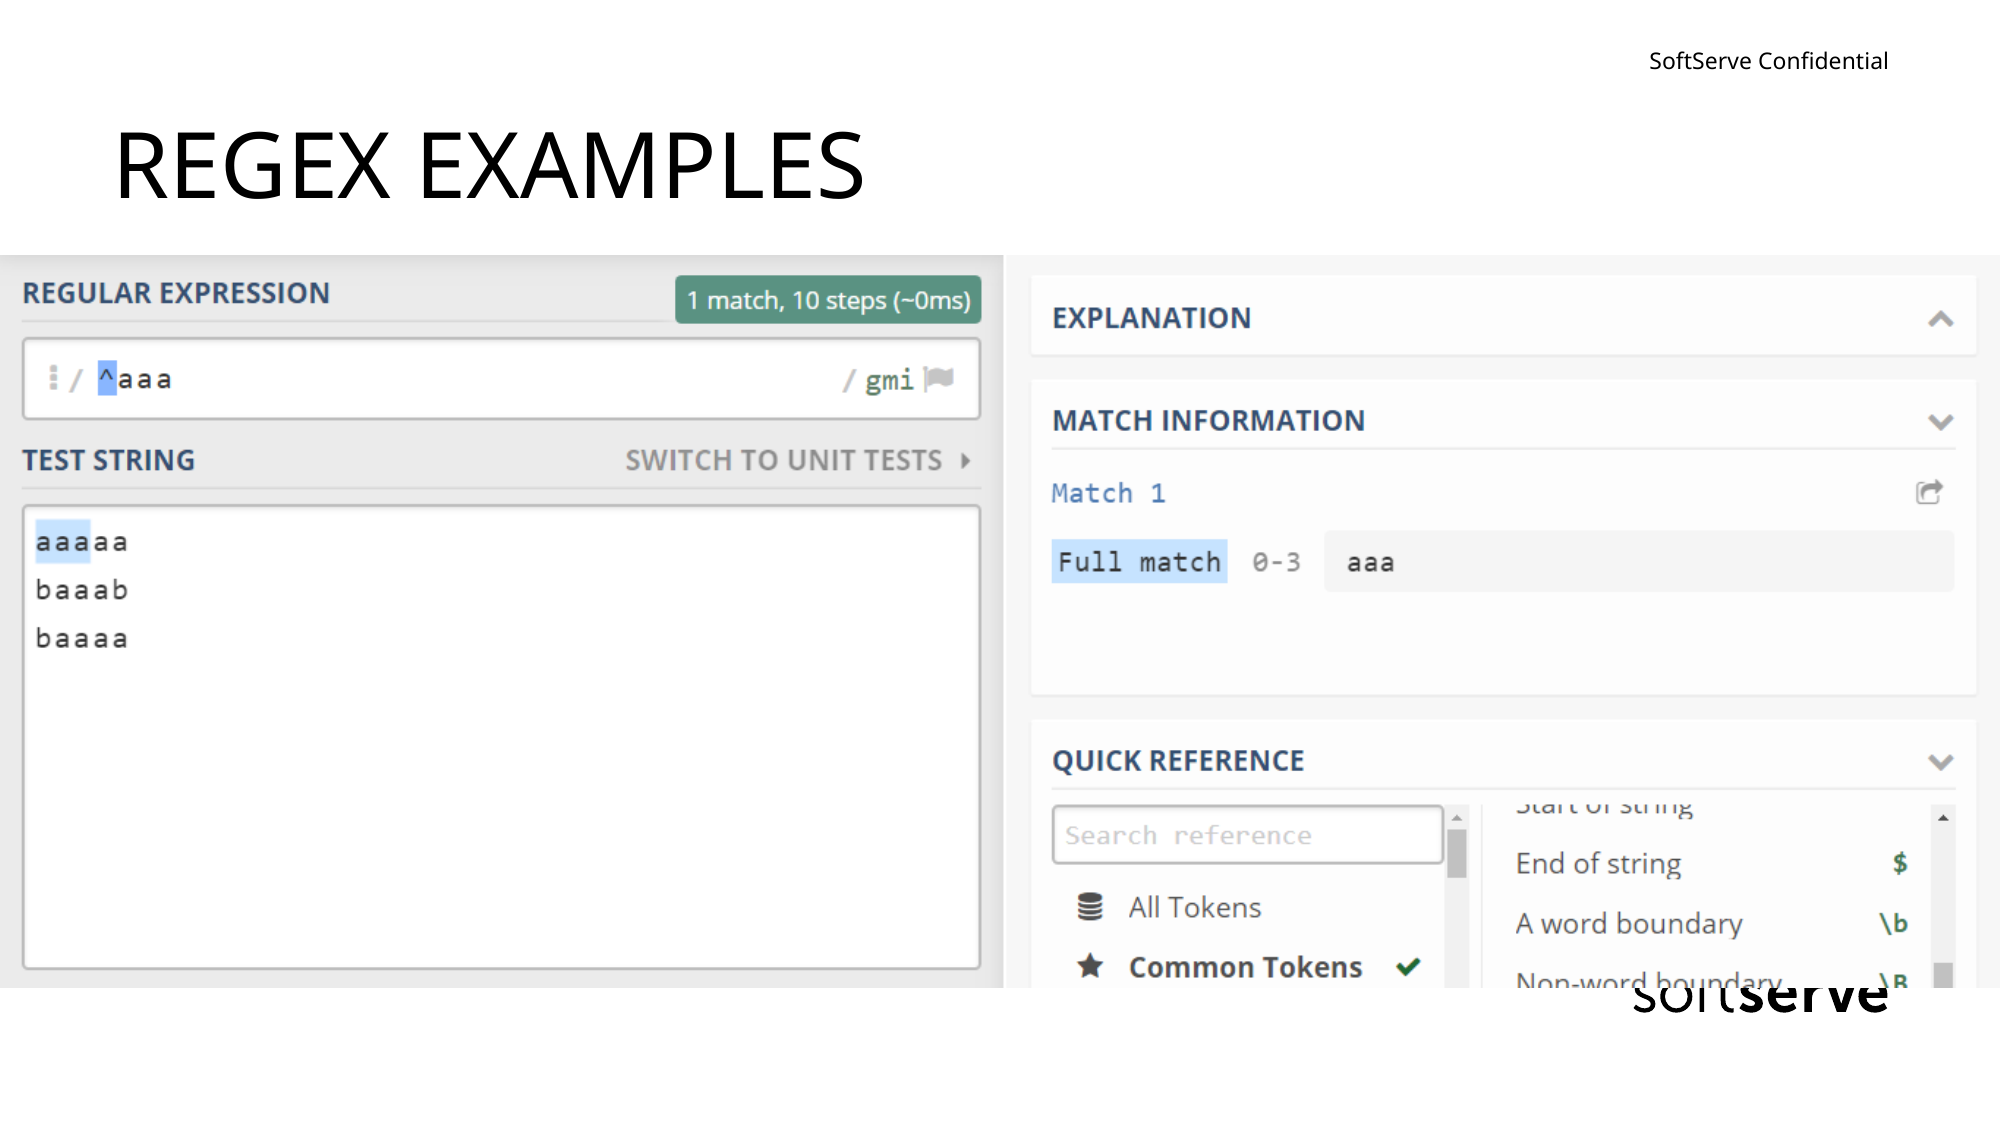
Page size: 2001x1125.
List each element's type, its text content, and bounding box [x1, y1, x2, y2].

title REGEX EXAMPLES [112, 112, 1888, 225]
picture [0, 255, 2000, 988]
